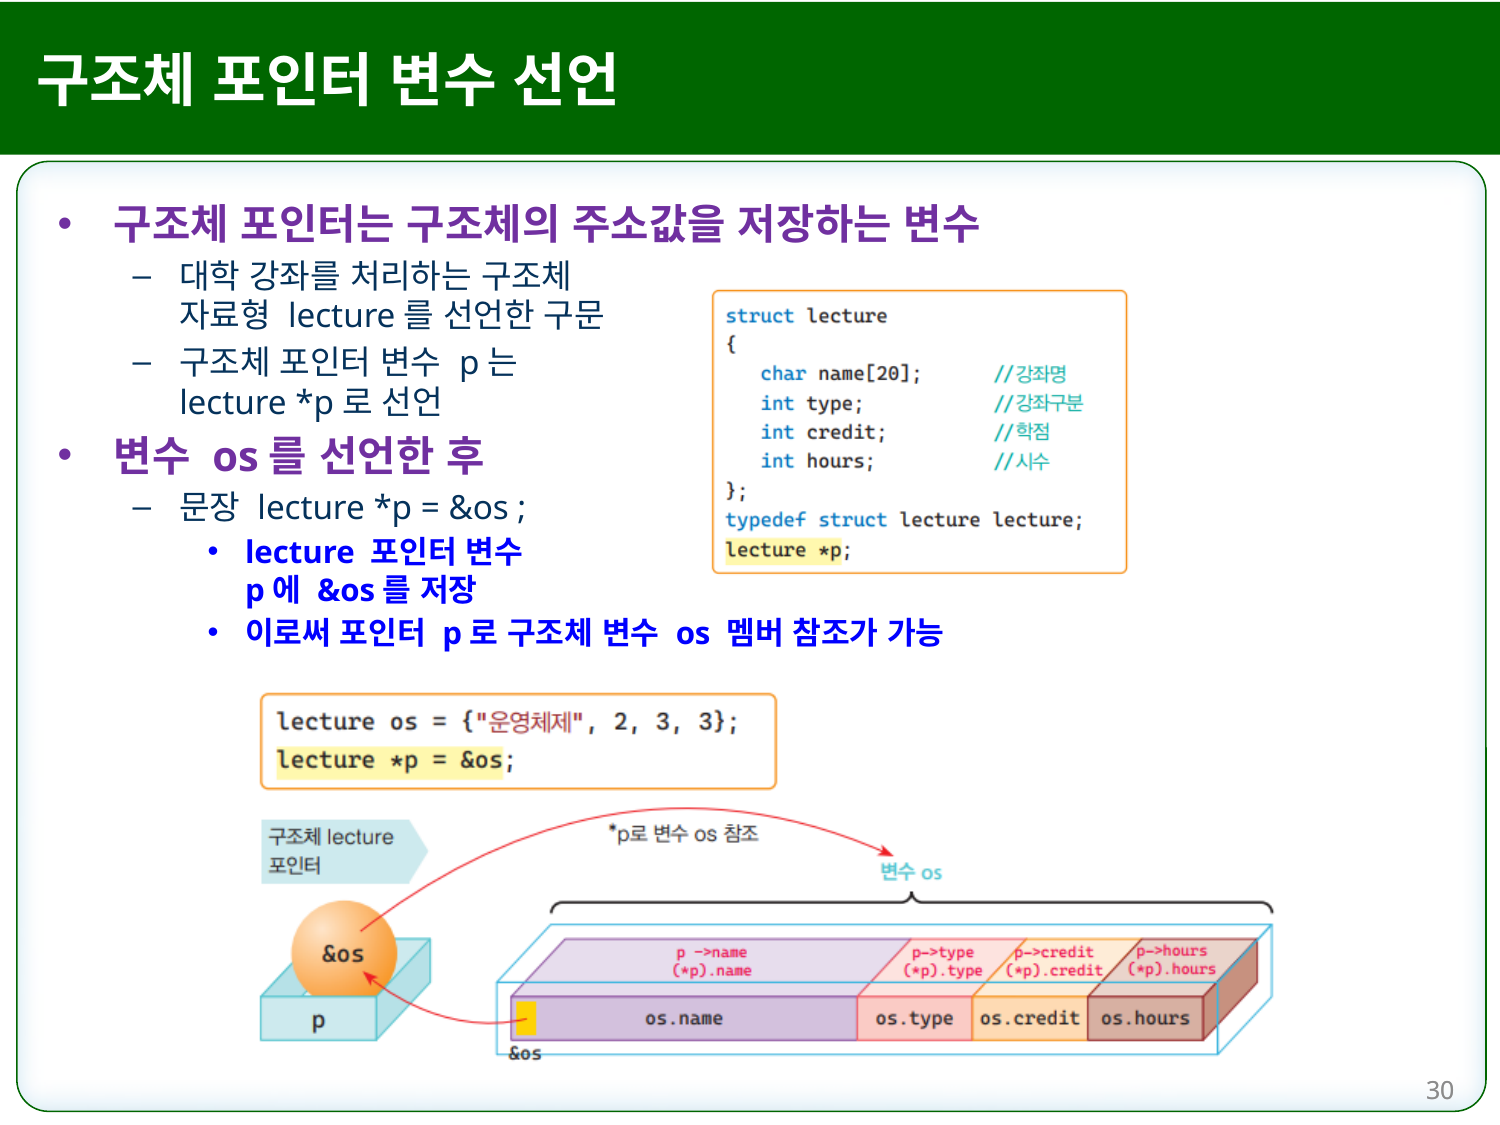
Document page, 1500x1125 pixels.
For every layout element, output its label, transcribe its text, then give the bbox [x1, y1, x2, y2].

slide_number 30 [1119, 1071, 1470, 1112]
title 구조체 포인터 변수 선언 [21, 40, 1476, 115]
list 구조체 포인터는 구조체의 주소값을 저장하는 변수 대학 강좌를 처리하는 구조체 자료형 lecture를 선언한 구문 구조체 포인터 변수 p는 lecture *p로 선언 변수 os를 선언한 후 문장 lecture *p = &os ; lecture 포인터 변수 p에 &os를 저장 이로써 포인터 p로 구조체 변수 os 멤버 참조가 가능 [42, 190, 1454, 1065]
picture [707, 285, 1131, 580]
picture [248, 687, 1278, 1069]
